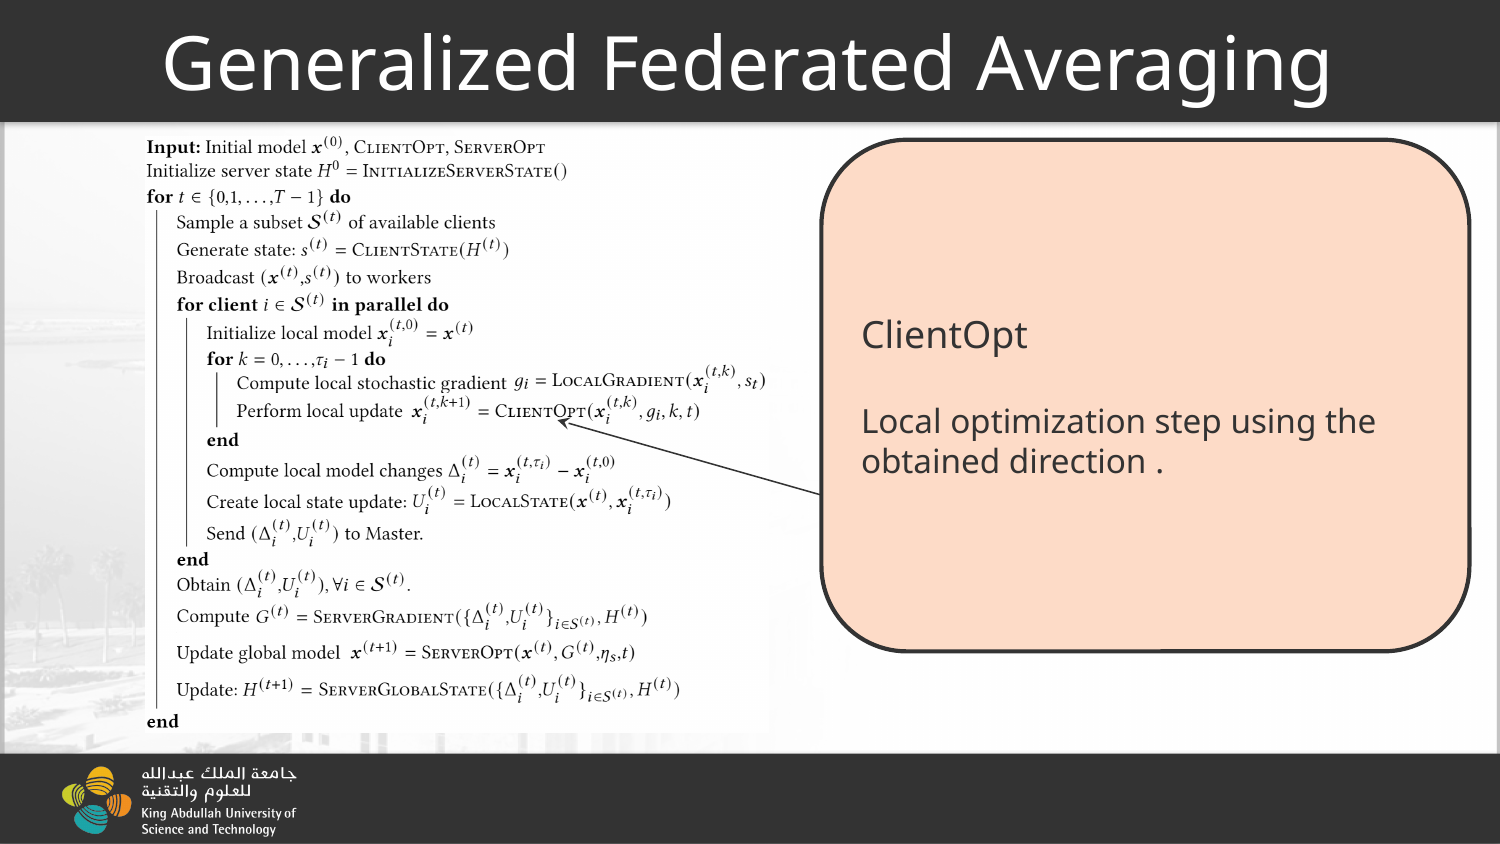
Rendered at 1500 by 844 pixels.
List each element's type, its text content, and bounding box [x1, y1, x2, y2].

picture [144, 136, 769, 733]
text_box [557, 419, 822, 496]
picture [52, 760, 307, 841]
title Generalized Federated Averaging [0, 0, 1496, 121]
